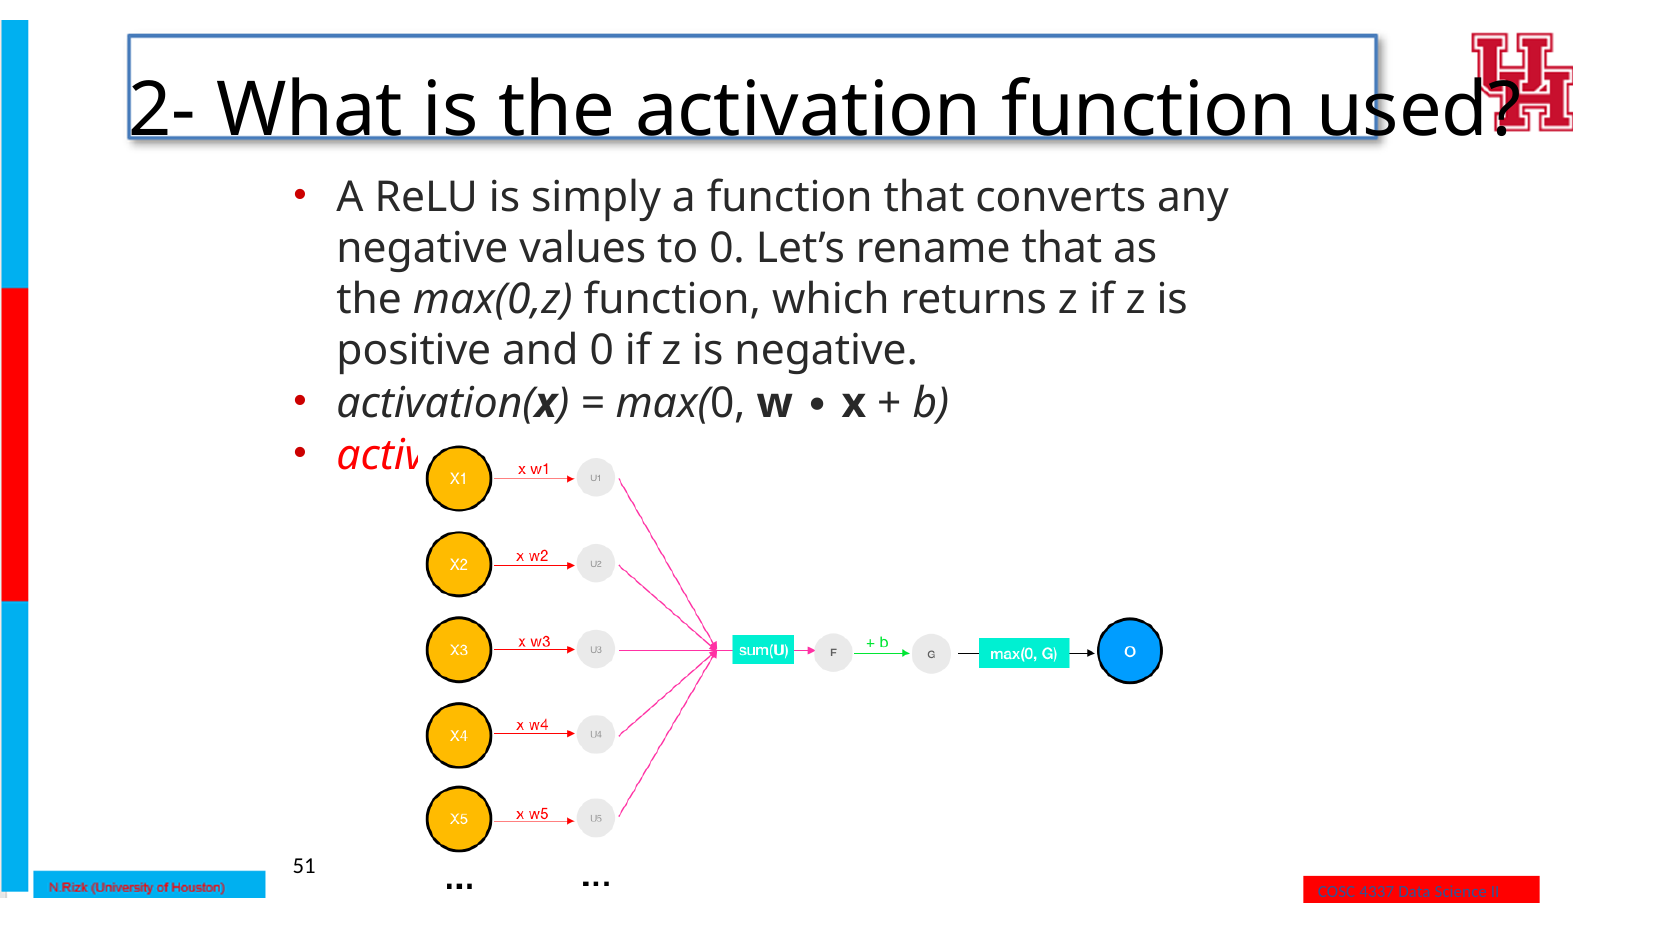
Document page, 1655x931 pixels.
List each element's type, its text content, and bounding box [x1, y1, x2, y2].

picture [92, 883, 98, 894]
picture [208, 885, 218, 891]
picture [172, 883, 183, 891]
text_box A ReLU is simply a function that converts any negative values to 0. Let’s rename that as the max(0,z) function, which returns z if z is positive and 0 if z is negative. activation(x) = max(0, w ∙ x + b) activation(z) = max(0, z) [285, 167, 1301, 479]
picture [193, 884, 207, 891]
picture [50, 883, 58, 891]
picture [102, 883, 152, 894]
picture [63, 883, 87, 891]
picture [0, 20, 1573, 898]
title 2- What is the activation function used? [127, 58, 1540, 216]
picture [159, 883, 168, 891]
text_box 51 [288, 850, 322, 879]
